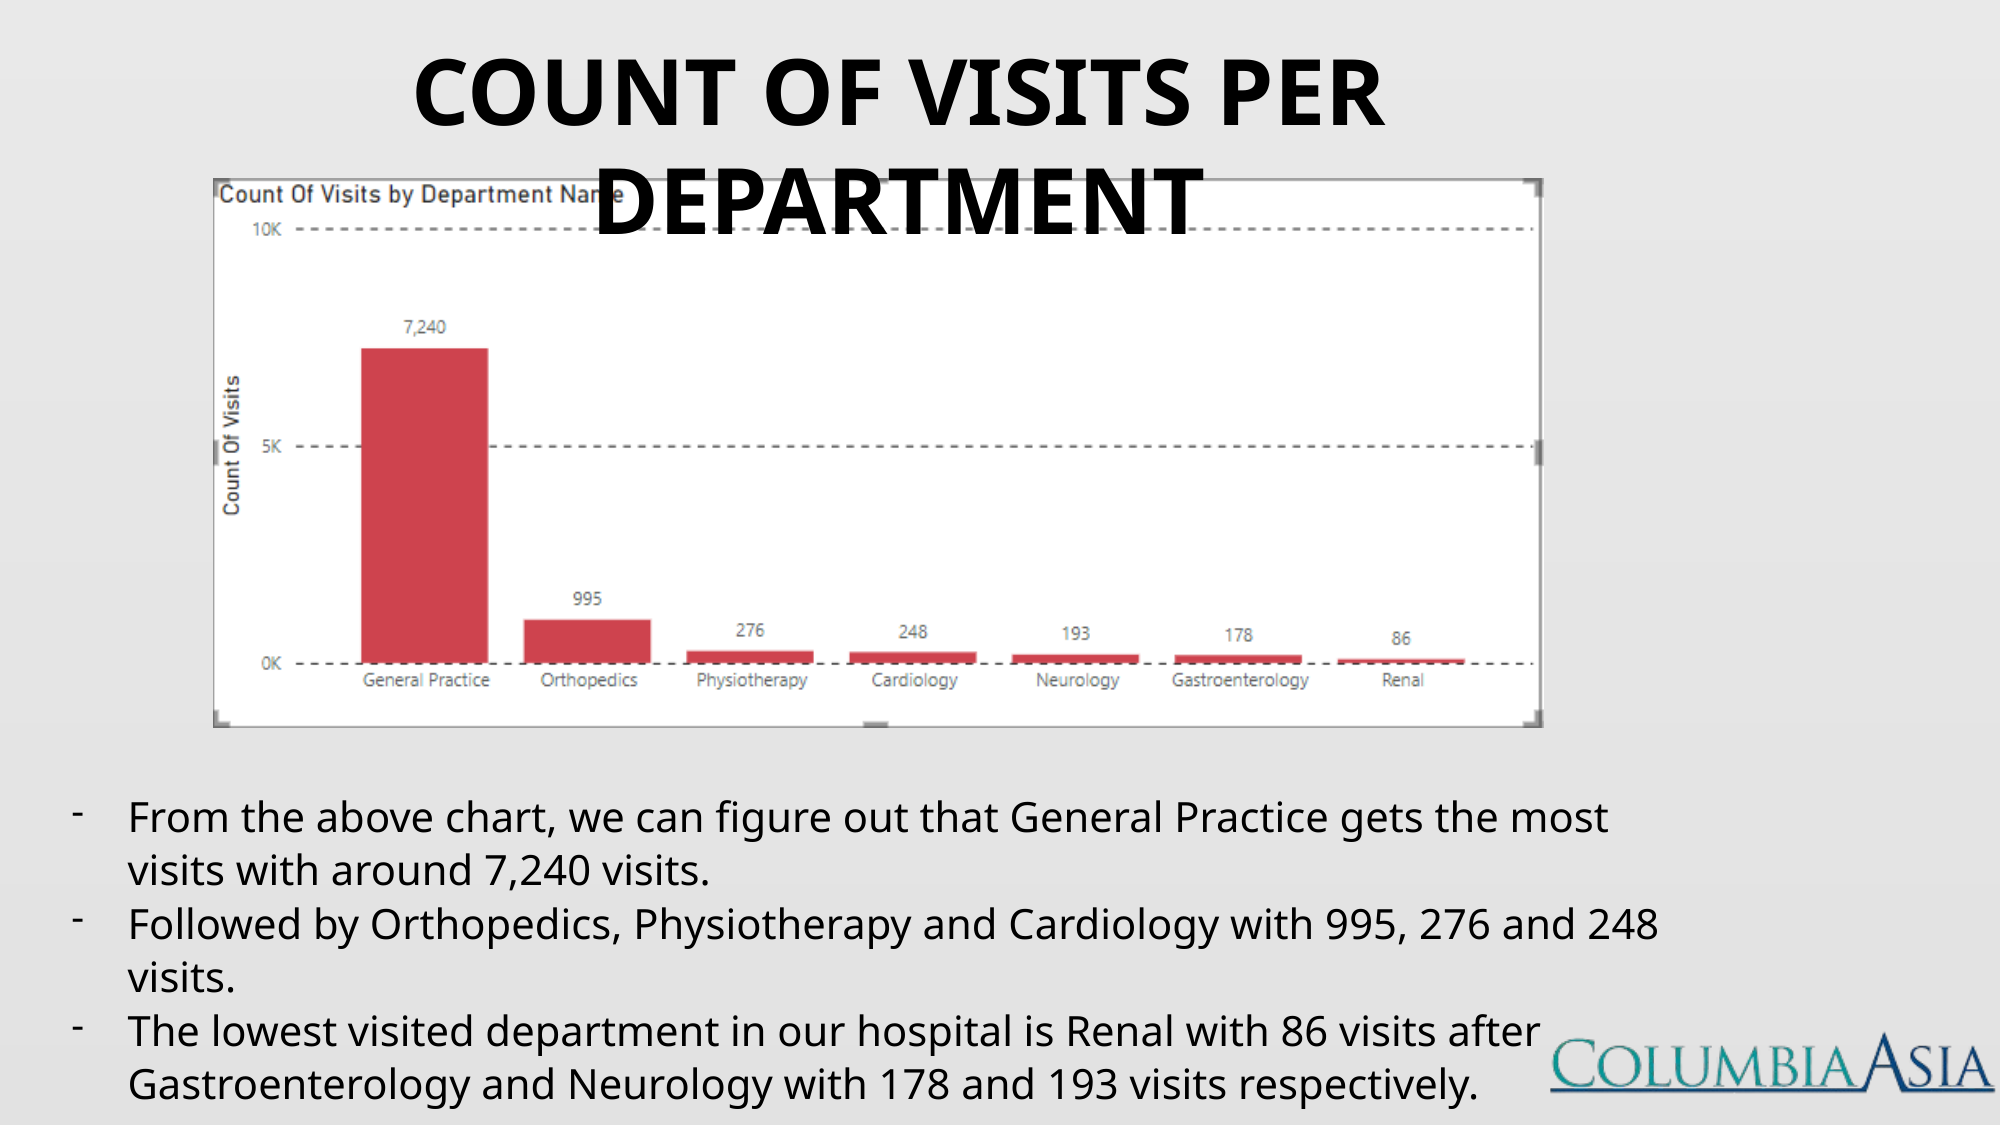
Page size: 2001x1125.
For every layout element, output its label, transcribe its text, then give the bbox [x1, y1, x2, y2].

text_box From the above chart, we can figure out that General Practice gets the most visits with around 7,240 visits. Followed by Orthopedics, Physiotherapy and Cardiology with 995, 276 and 248 visits. The lowest visited department in our hospital is Renal with 86 visits after Gastroenterology and Neurology with 178 and 193 visits respectively. [56, 779, 1701, 1116]
text_box COUNT OF VISITS PER DEPARTMENT [97, 26, 1702, 261]
picture [1546, 938, 2000, 1125]
picture [213, 178, 1544, 728]
